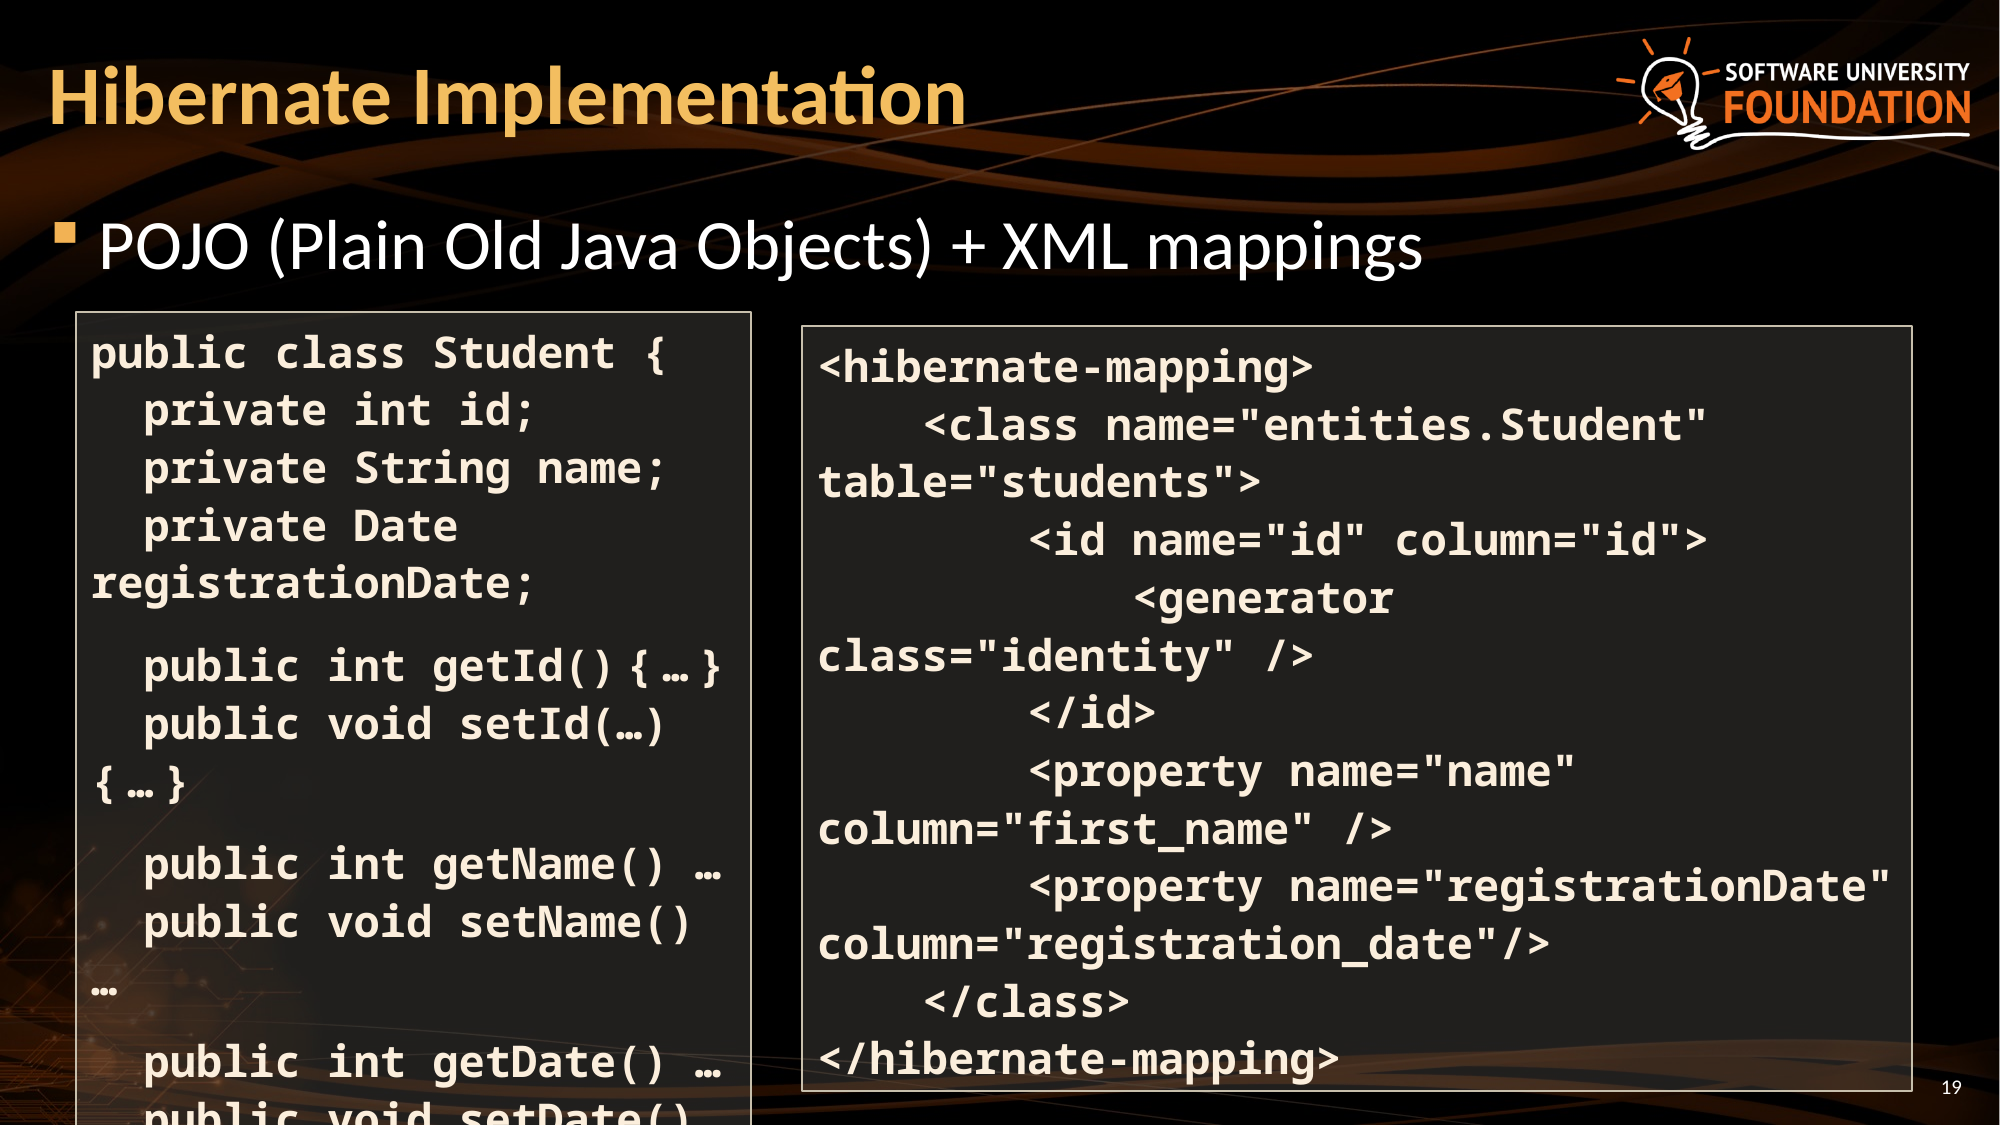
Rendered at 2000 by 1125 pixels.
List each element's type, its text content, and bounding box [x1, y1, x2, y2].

list POJO (Plain Old Java Objects) + XML mappings [31, 188, 1968, 1103]
text_box <hibernate-mapping> <class name="entities.Student" table="students"> <id name="id" column="id"> <generator class="identity" /> </id> <property name="name" column="first_name" /> <property name="registrationDate" column="registration_date"/> </class> </hibernate-mapping> [802, 326, 1913, 1091]
picture [0, 0, 2000, 1125]
title Hibernate Implementation [30, 6, 1602, 189]
text_box public class Student { private int id; private String name; private Date registrationDate; public int getId() { … } public void setId(…) { … } public int getName() … public void setName() … public int getDate() … public void setDate() … } [76, 311, 752, 1125]
